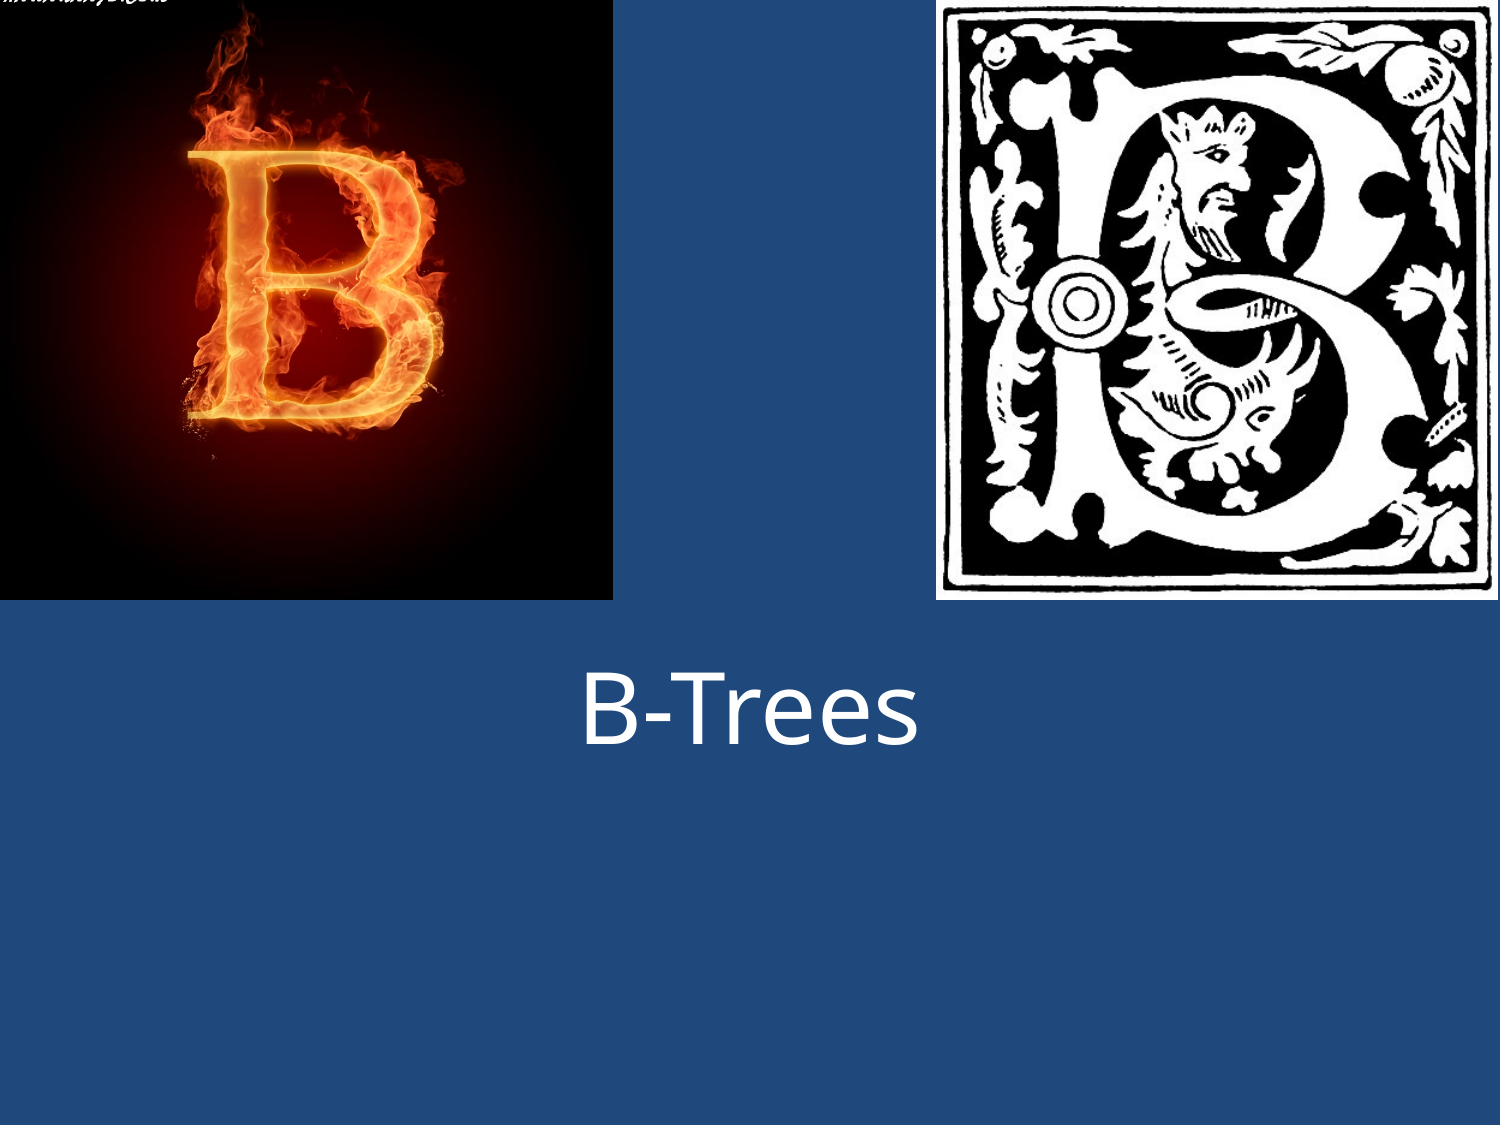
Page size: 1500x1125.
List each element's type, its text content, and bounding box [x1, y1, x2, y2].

picture [935, 0, 1498, 601]
picture [0, 0, 613, 601]
subtitle B-Trees [225, 637, 1275, 925]
